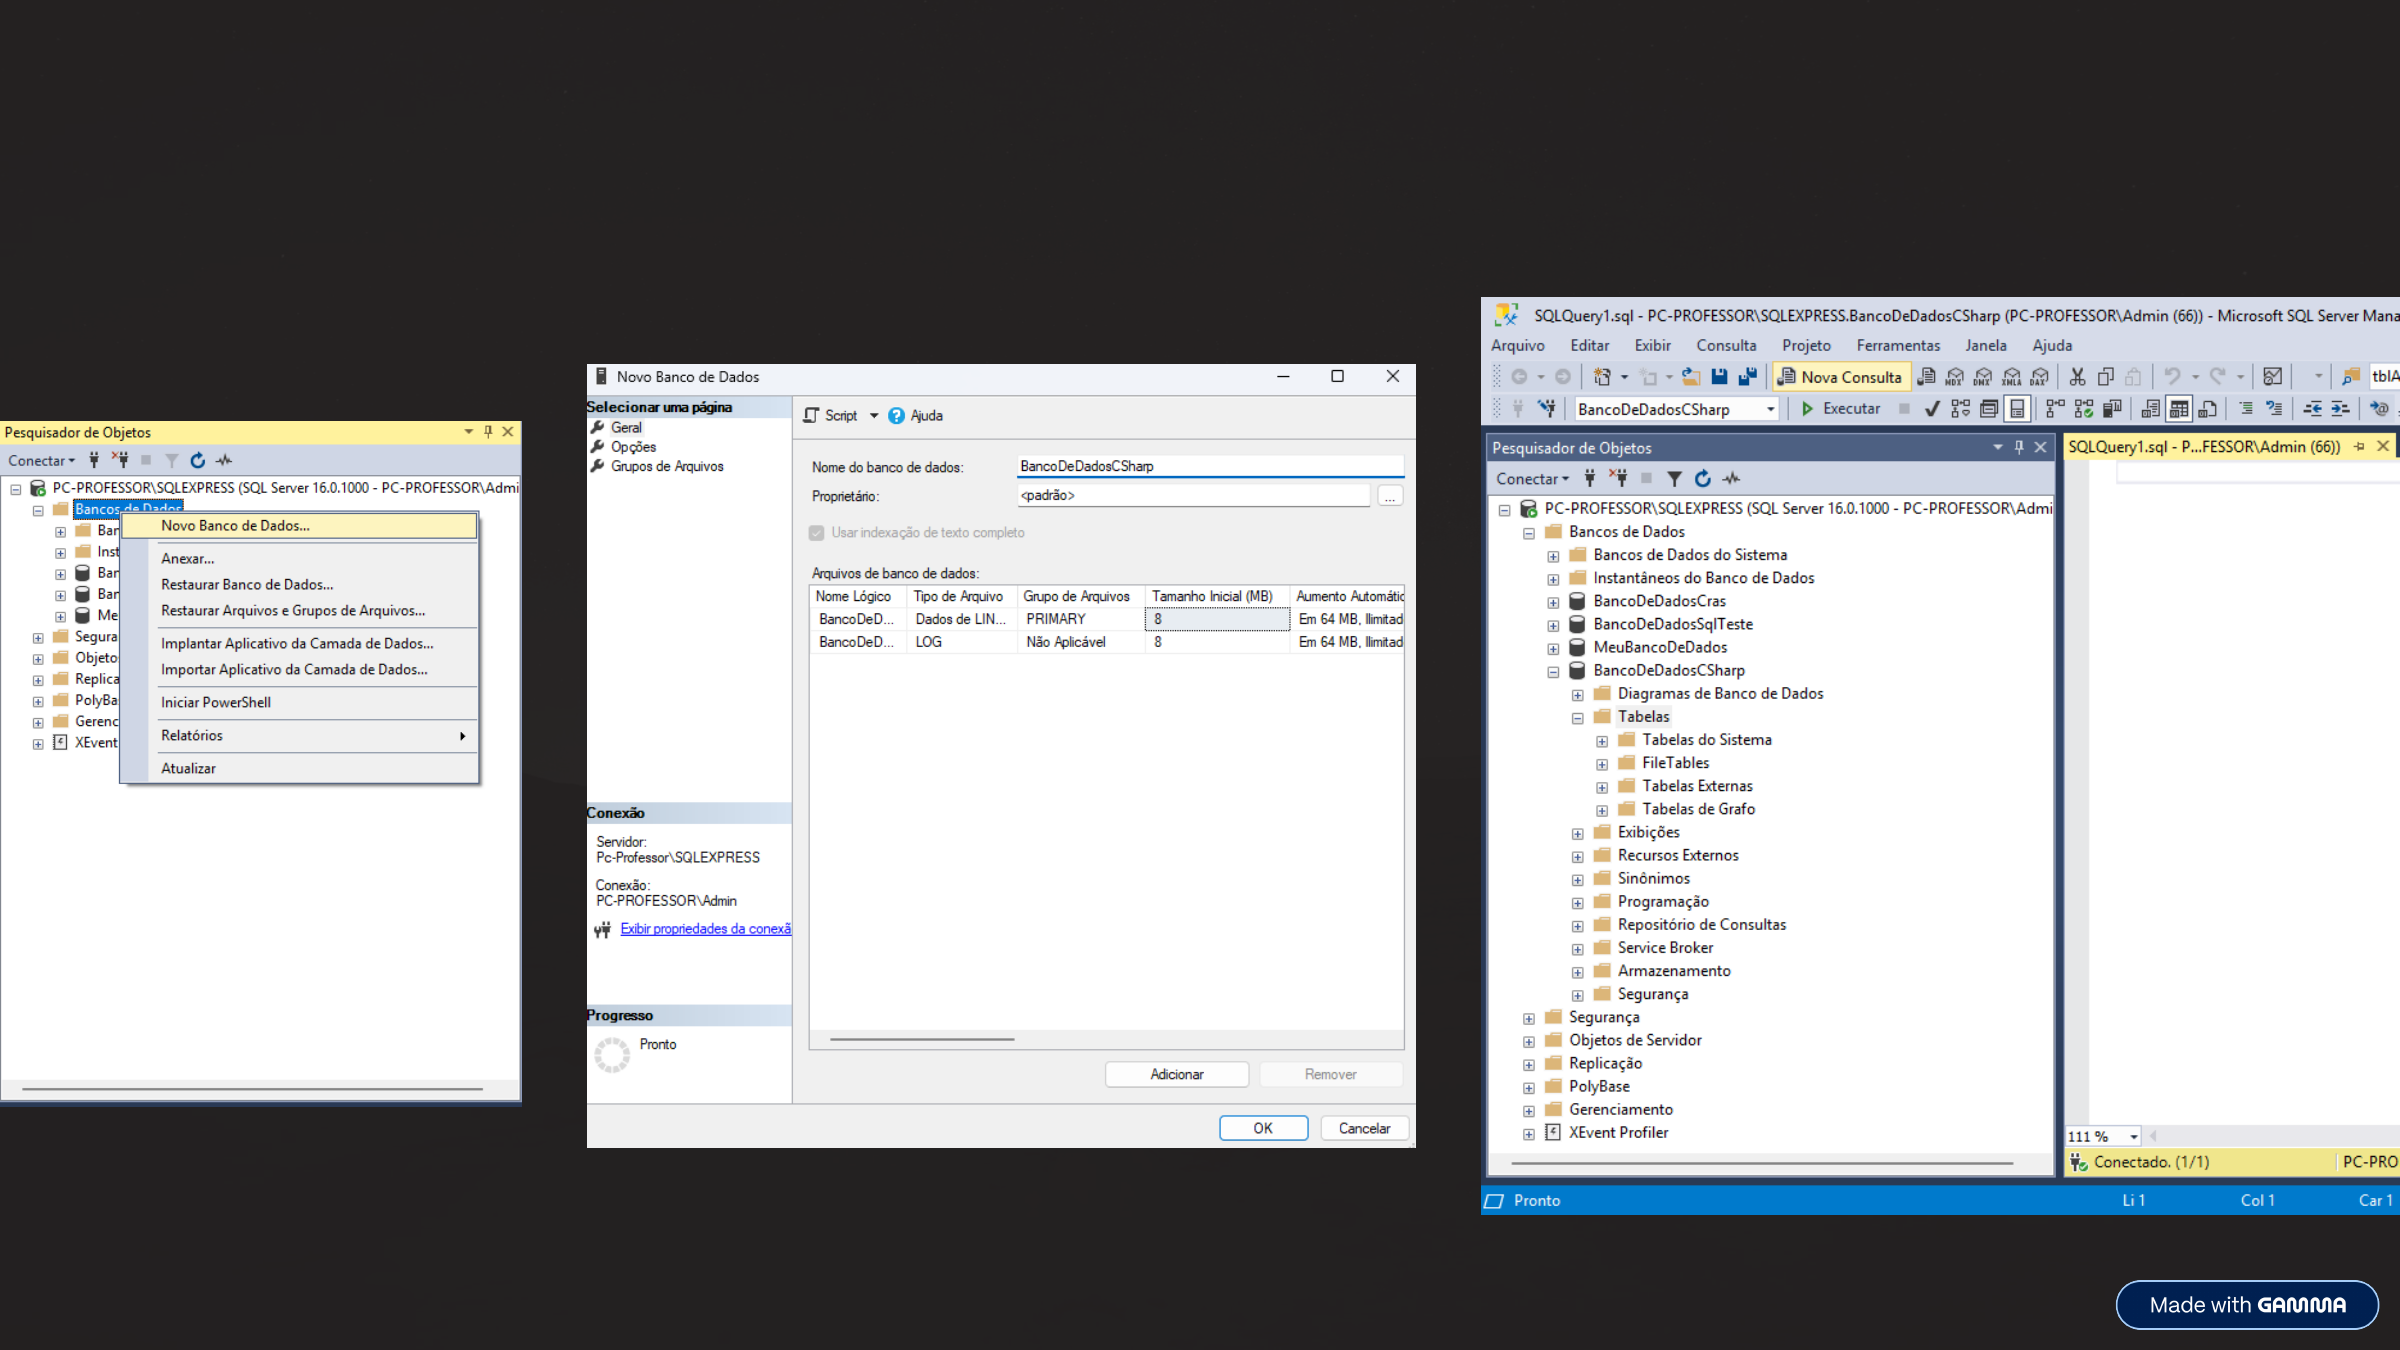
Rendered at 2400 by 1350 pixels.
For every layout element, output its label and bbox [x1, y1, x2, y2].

picture [587, 364, 1416, 1148]
picture [2106, 1271, 2389, 1339]
picture [1481, 297, 2400, 1215]
picture [0, 421, 522, 1107]
